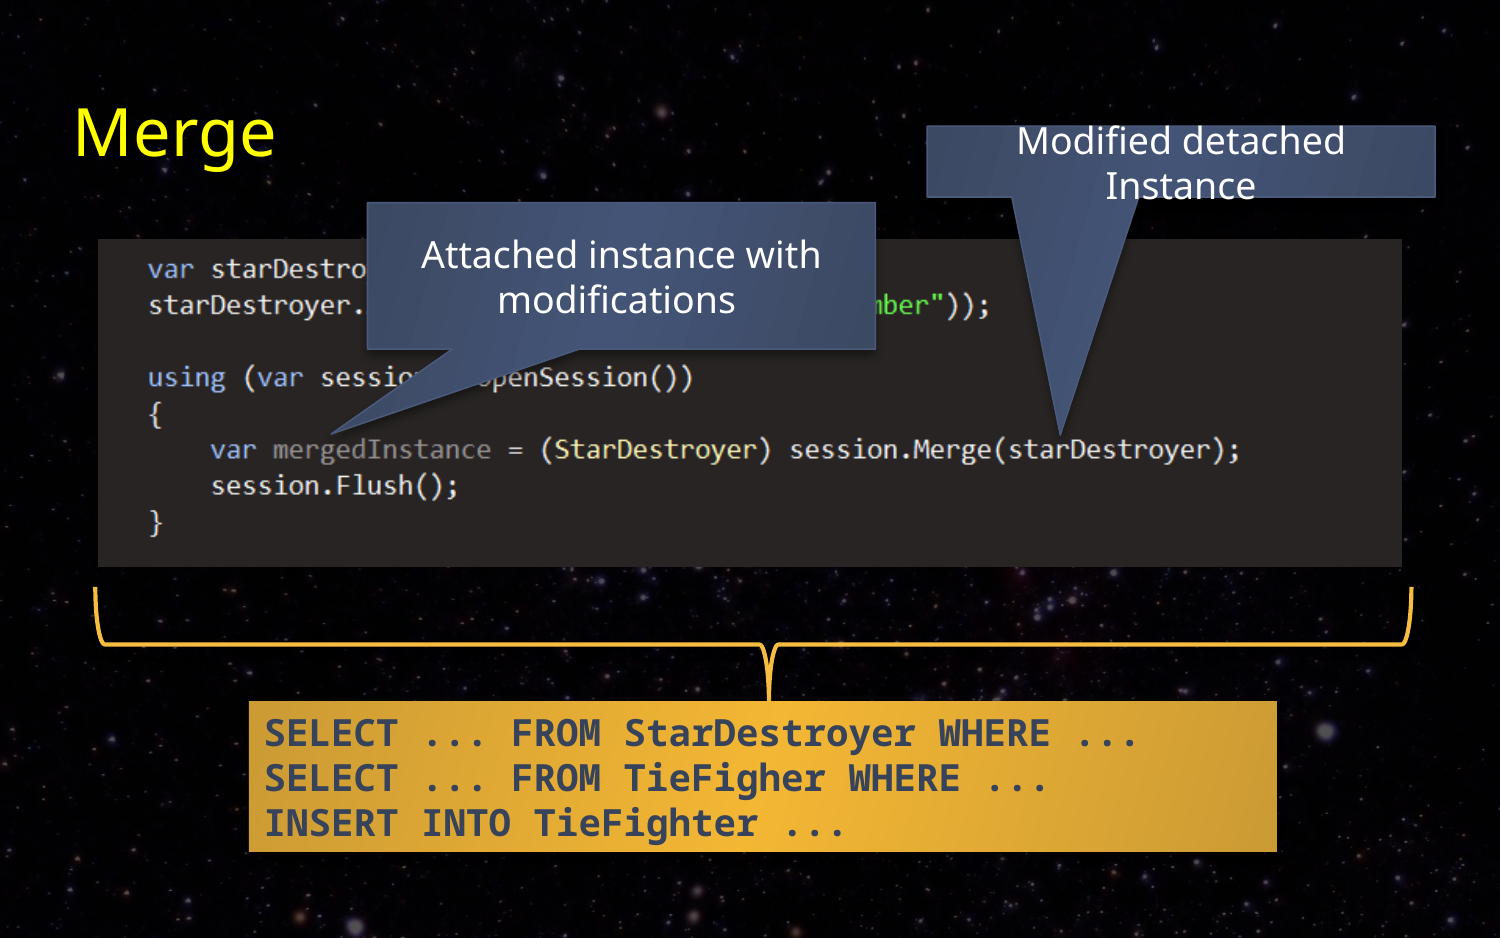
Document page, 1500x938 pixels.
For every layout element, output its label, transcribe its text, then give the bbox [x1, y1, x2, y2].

picture [0, 0, 1500, 938]
text_box SELECT ... FROM StarDestroyer WHERE ... SELECT ... FROM TieFigher WHERE ... INSERT INTO TieFighter ... [248, 701, 1277, 852]
text_box [93, 586, 1414, 698]
text_box Modified detached Instance [926, 125, 1436, 239]
text_box Attached instance with modifications [366, 201, 877, 239]
title Merge [57, 31, 1318, 177]
